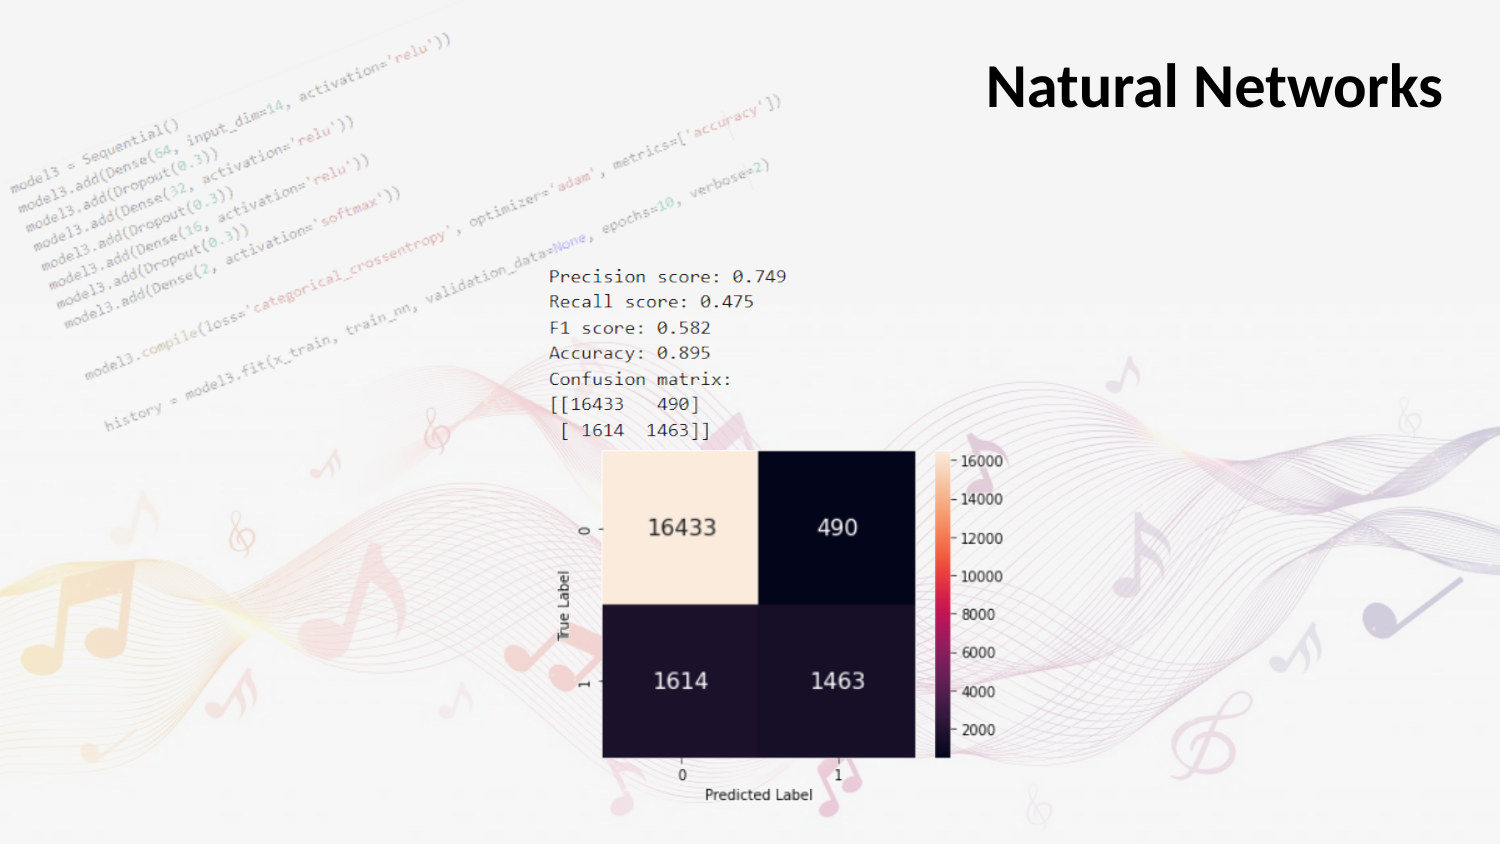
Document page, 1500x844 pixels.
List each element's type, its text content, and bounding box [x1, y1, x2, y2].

text_box Natural Networks [965, 30, 1459, 135]
picture [0, 32, 1500, 844]
